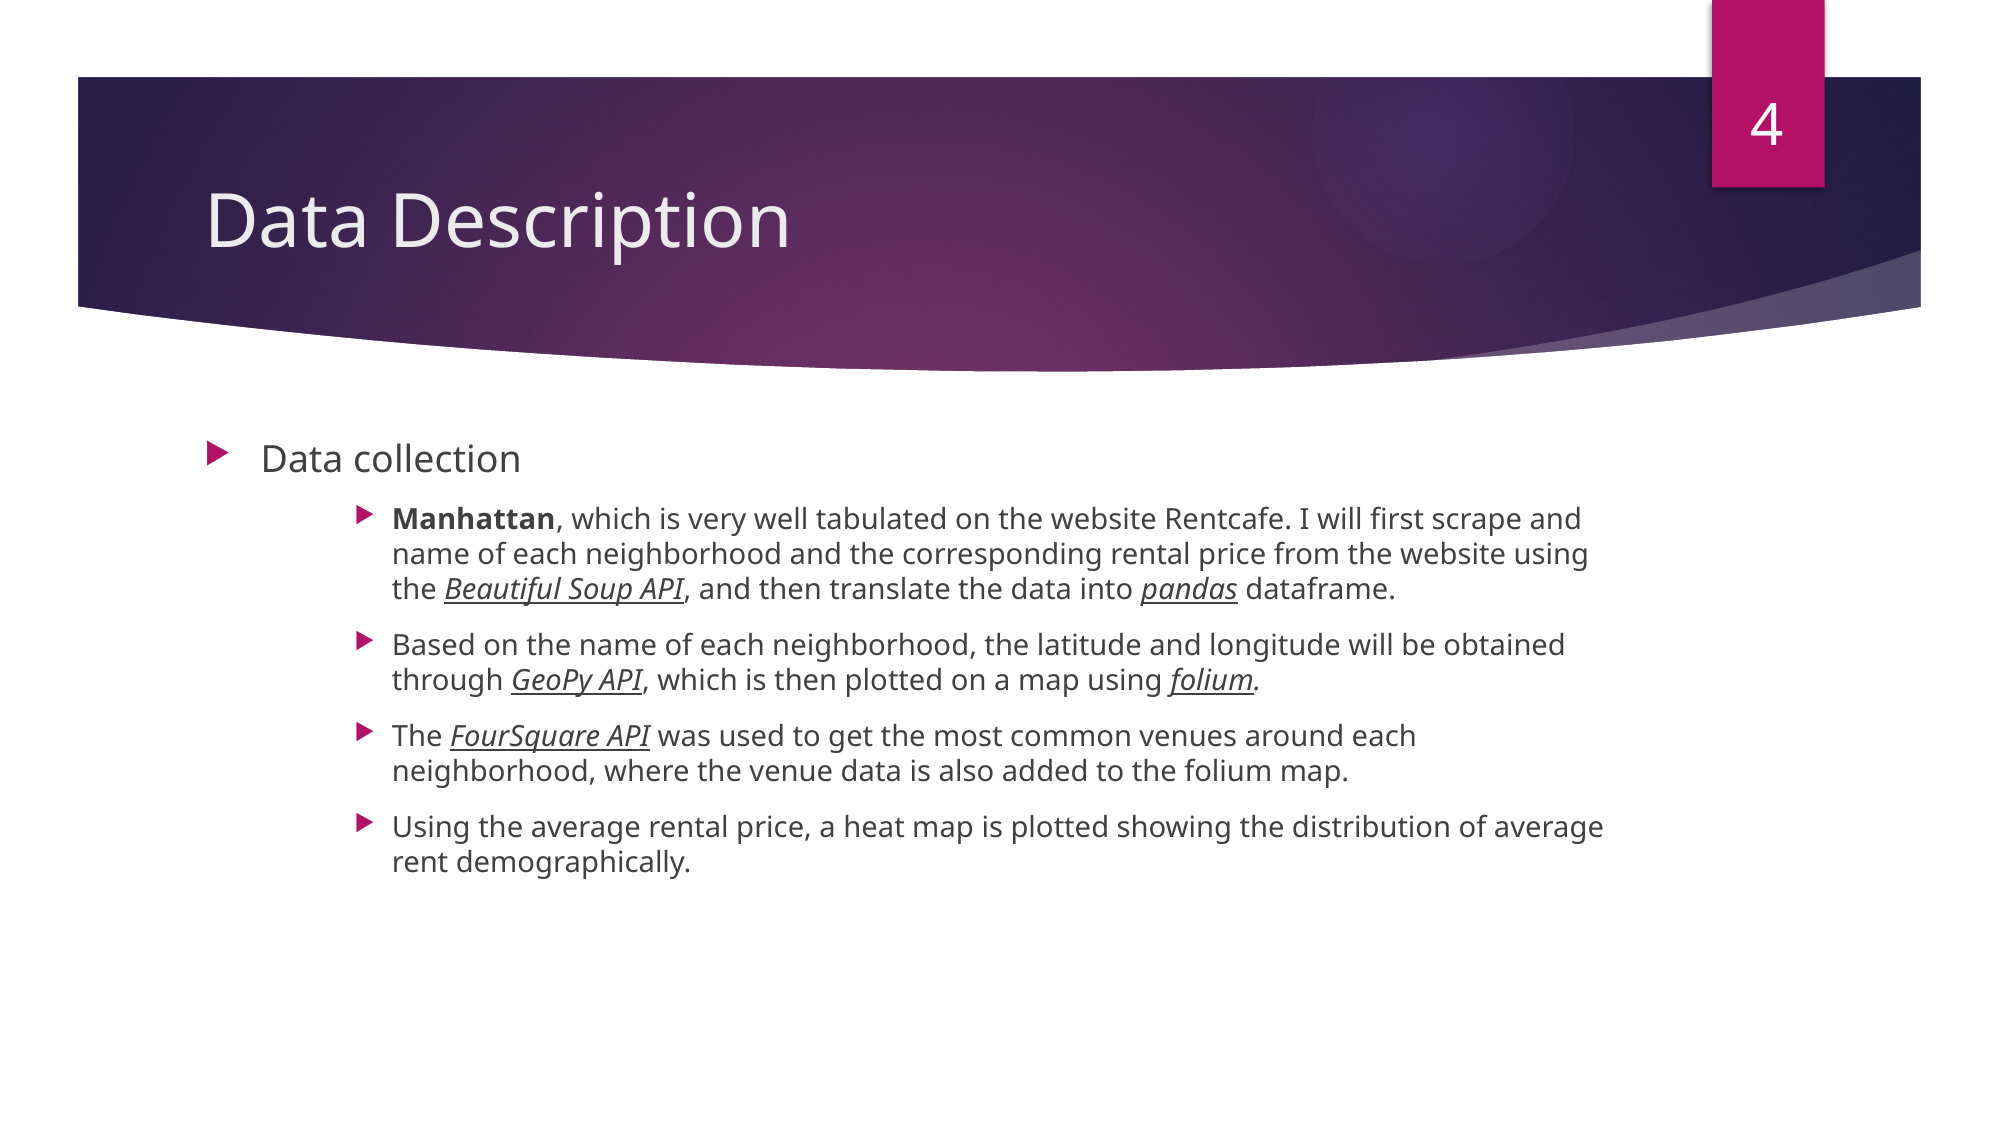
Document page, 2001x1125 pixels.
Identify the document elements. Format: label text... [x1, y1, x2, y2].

slide_number 4 [1698, 48, 1836, 175]
title Data Description [189, 159, 1627, 276]
list Data collection Manhattan, which is very well tabulated on the website Rentcafe. I will first scrape and name of each neighborhood and the corresponding rental price from the website using the Beautiful Soup API, and then translate the data into pandas dataframe. Based on the name of each neighborhood, the latitude and longitude will be obtained through GeoPy API, which is then plotted on a map using folium. The FourSquare API was used to get the most common venues around each neighborhood, where the venue data is also added to the folium map. Using the average rental price, a heat map is plotted showing the distribution of average rent demographically. [189, 427, 1638, 988]
